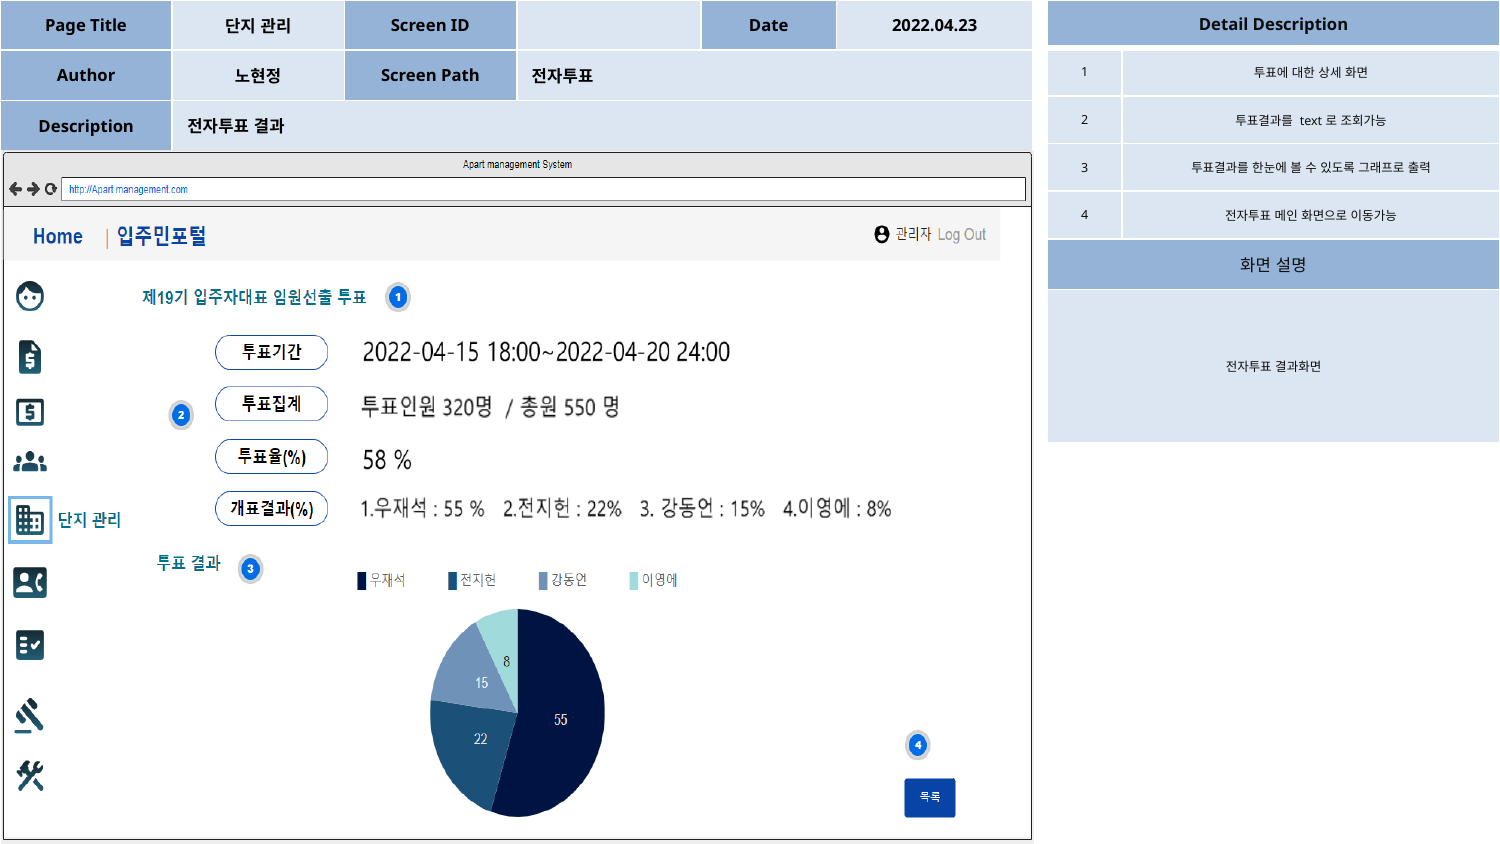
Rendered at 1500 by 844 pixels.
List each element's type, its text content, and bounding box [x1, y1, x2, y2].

table_cell 투표결과를 한눈에 볼 수 있도록 그래프로 출력 [1123, 144, 1499, 190]
table_cell 1 [1048, 51, 1121, 95]
table_cell 노현정 [173, 51, 344, 100]
table_header Date [702, 1, 836, 49]
table_cell Description [1, 101, 171, 150]
table_cell 투표에 대한 상세 화면 [1123, 51, 1499, 95]
table_cell 2 [1048, 97, 1121, 143]
table_cell 화면 설명 [1048, 240, 1499, 289]
table_cell 3 [1048, 144, 1121, 190]
table_header Screen ID [345, 1, 516, 49]
table_cell 투표결과를 text로 조회가능 [1123, 97, 1499, 143]
picture [0, 150, 1034, 844]
table_cell 전자투표 결과화면 [1048, 290, 1499, 442]
table_header [518, 1, 700, 49]
table_header Page Title [1, 1, 171, 49]
table_header 2022.04.23 [837, 1, 1032, 49]
table_cell 전자투표 결과 [173, 101, 1032, 150]
table_header 단지 관리 [173, 1, 344, 49]
table_cell Author [1, 51, 171, 100]
table_cell Screen Path [345, 51, 516, 100]
table_cell 전자투표 메인 화면으로 이동가능 [1123, 192, 1499, 238]
table_header Detail Description [1048, 1, 1499, 45]
table_cell 4 [1048, 192, 1121, 238]
table_cell 전자투표 [518, 51, 1032, 100]
